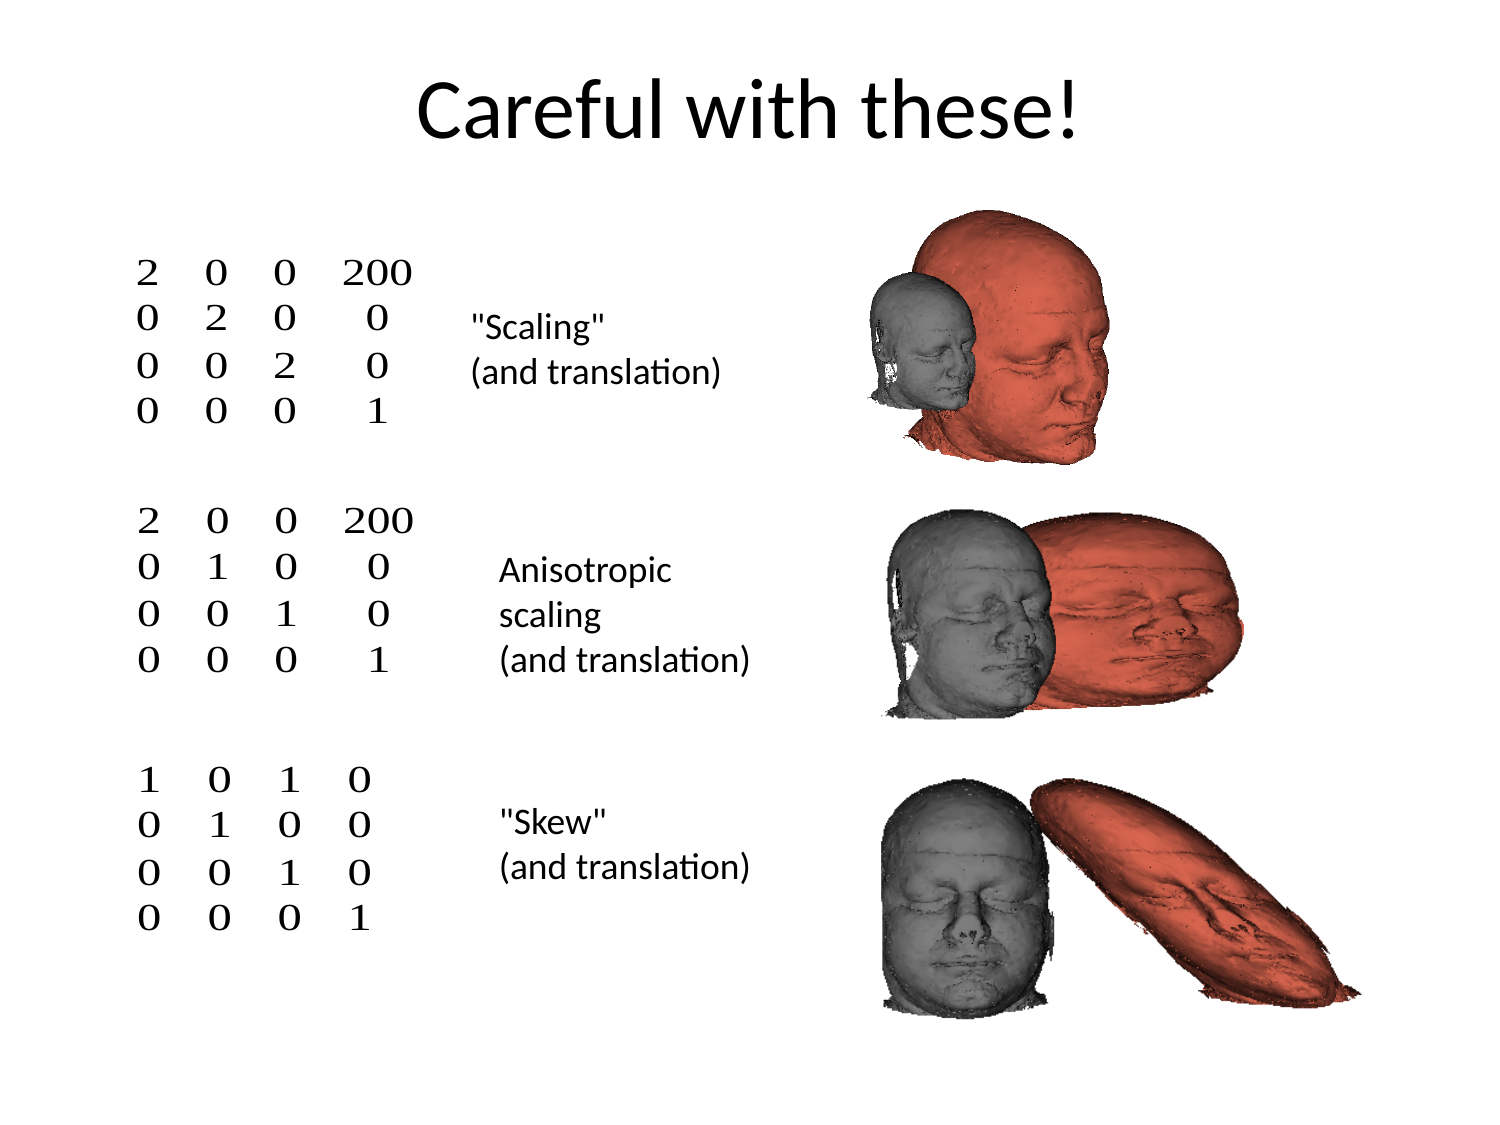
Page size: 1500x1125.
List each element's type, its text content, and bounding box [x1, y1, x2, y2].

picture [874, 492, 1254, 725]
text_box Anisotropic scaling (and translation) [484, 537, 766, 687]
picture [838, 195, 1120, 474]
title Careful with these! [75, 45, 1425, 164]
text_box "Skew" (and translation) [484, 789, 766, 895]
picture [867, 763, 1371, 1028]
text_box "Scaling" (and translation) [455, 295, 738, 400]
